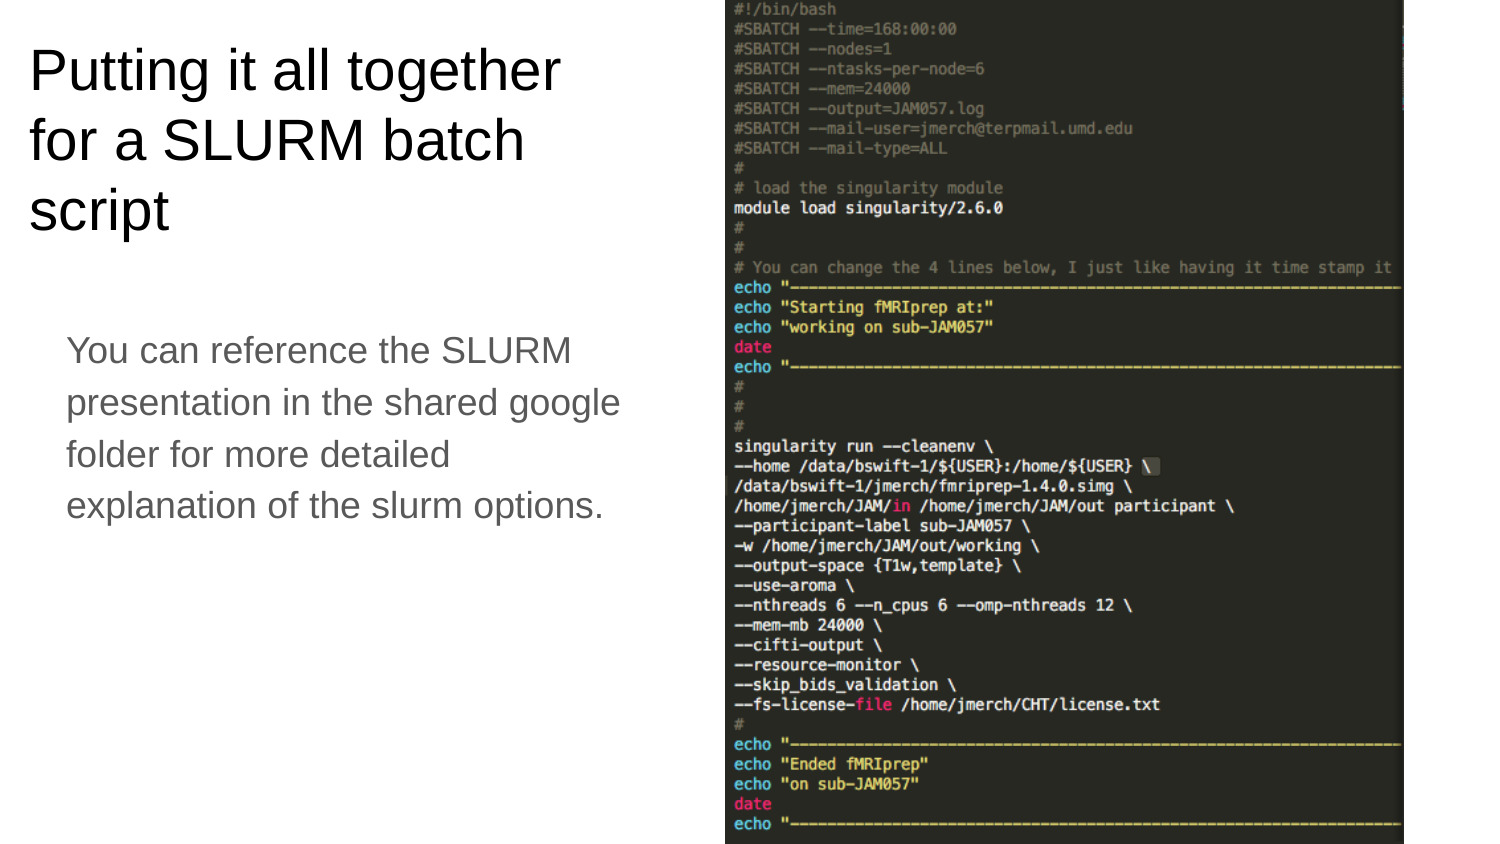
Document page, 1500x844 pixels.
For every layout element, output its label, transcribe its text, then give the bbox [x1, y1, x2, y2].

list You can reference the SLURM presentation in the shared google folder for more detailed explanation of the slurm options. [51, 304, 663, 827]
title Putting it all together for a SLURM batch script [14, 17, 588, 390]
picture [724, 0, 1404, 844]
